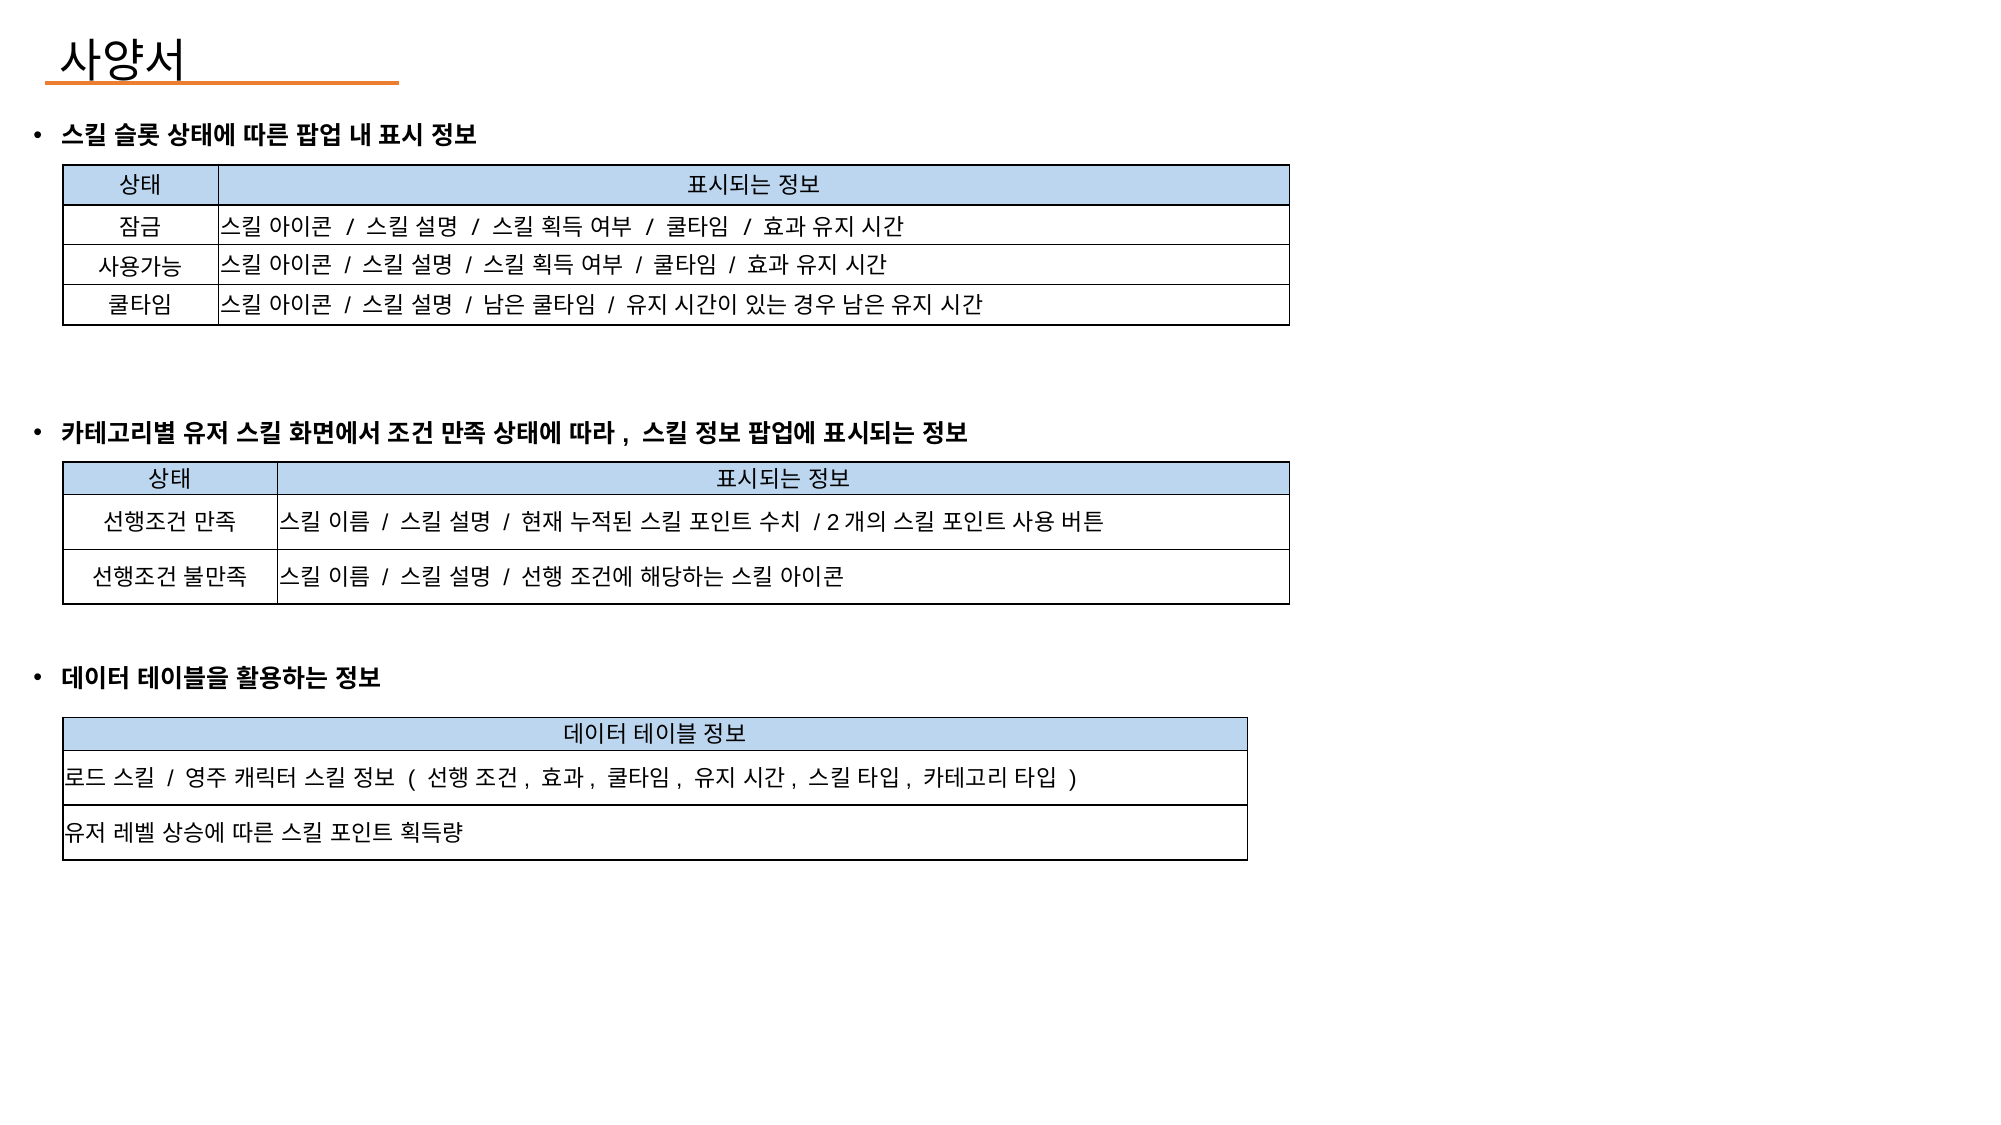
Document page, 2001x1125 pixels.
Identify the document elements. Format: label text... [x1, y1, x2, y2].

text_box 카테고리별 유저 스킬 화면에서 조건 만족 상태에 따라, 스킬 정보 팝업에 표시되는 정보 [18, 394, 1290, 456]
table_header 상태 [64, 463, 277, 494]
table_cell 스킬 이름 / 스킬 설명 / 현재 누적된 스킬 포인트 수치 / 2개의 스킬 포인트 사용 버튼 [278, 495, 1289, 549]
table_cell 사용가능 [64, 245, 218, 284]
table_header 표시되는 정보 [219, 166, 1289, 204]
table_cell 로드 스킬 / 영주 캐릭터 스킬 정보 ( 선행 조건, 효과, 쿨타임, 유지 시간, 스킬 타입, 카테고리 타입 ) [64, 751, 1247, 804]
table_cell 유저 레벨 상승에 따른 스킬 포인트 획득량 [64, 806, 1247, 859]
table_cell 선행조건 불만족 [64, 550, 277, 603]
text_box 스킬 슬롯 상태에 따른 팝업 내 표시 정보 [18, 97, 1290, 159]
table_cell 쿨타임 [64, 285, 218, 324]
table_cell 스킬 아이콘 / 스킬 설명 / 스킬 획득 여부 / 쿨타임 / 효과 유지 시간 [219, 245, 1289, 284]
table_cell 잠금 [64, 206, 218, 244]
table_cell 선행조건 만족 [64, 495, 277, 549]
table_header 표시되는 정보 [278, 463, 1289, 494]
table_header 상태 [64, 166, 218, 204]
text_box 사양서 [44, 1, 1018, 97]
table_cell 스킬 아이콘 / 스킬 설명 / 스킬 획득 여부 / 쿨타임 / 효과 유지 시간 [219, 206, 1289, 244]
table_cell 스킬 이름 / 스킬 설명 / 선행 조건에 해당하는 스킬 아이콘 [278, 550, 1289, 603]
table_header 데이터 테이블 정보 [64, 718, 1247, 750]
table_cell 스킬 아이콘 / 스킬 설명 / 남은 쿨타임 / 유지 시간이 있는 경우 남은 유지 시간 [219, 285, 1289, 324]
text_box 데이터 테이블을 활용하는 정보 [18, 639, 1290, 695]
